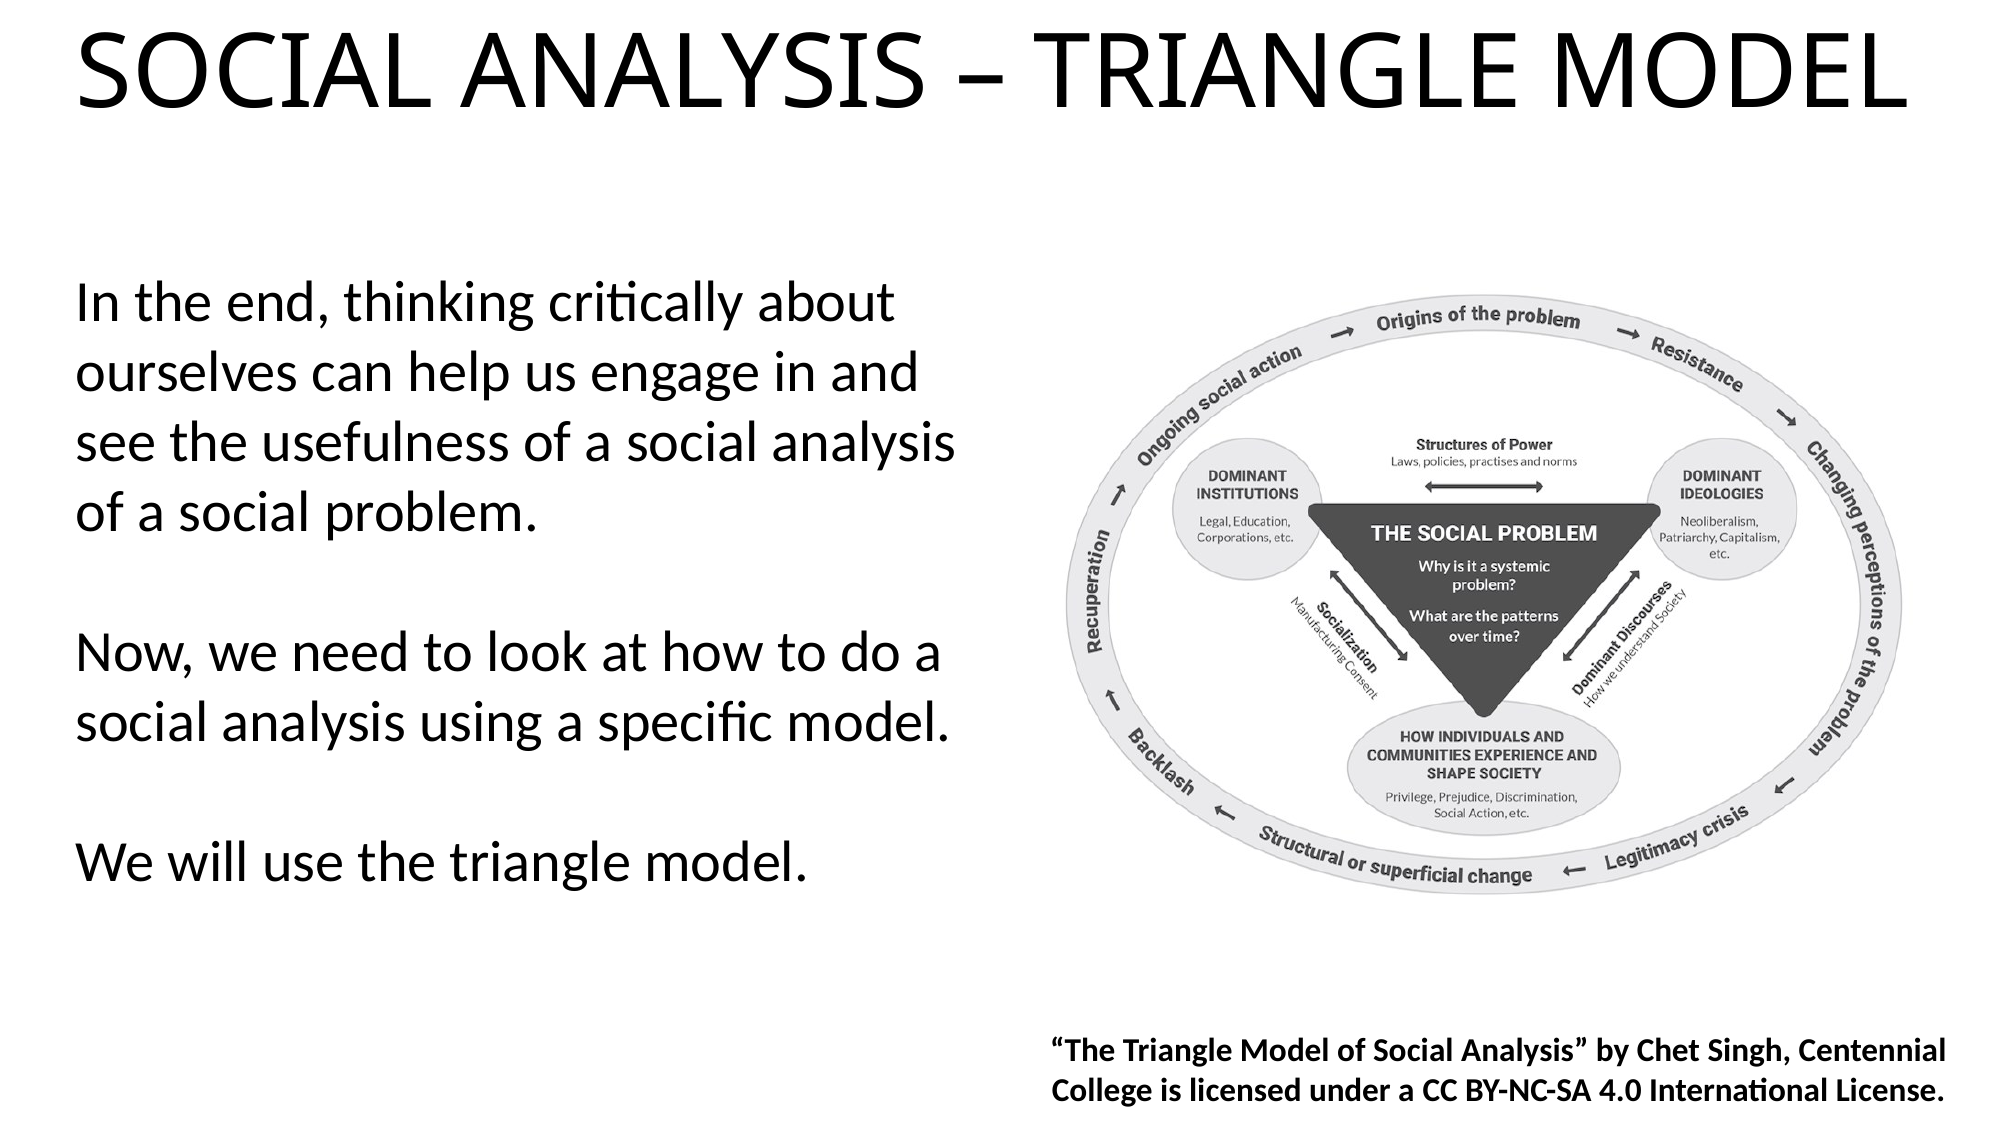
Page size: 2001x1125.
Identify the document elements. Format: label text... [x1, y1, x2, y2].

text_box SOCIAL ANALYSIS – TRIANGLE MODEL [61, 11, 1940, 208]
picture [1032, 272, 1940, 960]
text_box “The Triangle Model of Social Analysis” by Chet Singh, Centennial College is licensed under a CC BY-NC-SA 4.0 International License. [999, 1020, 1999, 1115]
text_box In the end, thinking critically about ourselves can help us engage in and see the usefulness of a social analysis of a social problem. Now, we need to look at how to do a social analysis using a specific model. We will use the triangle model. [60, 255, 1000, 901]
